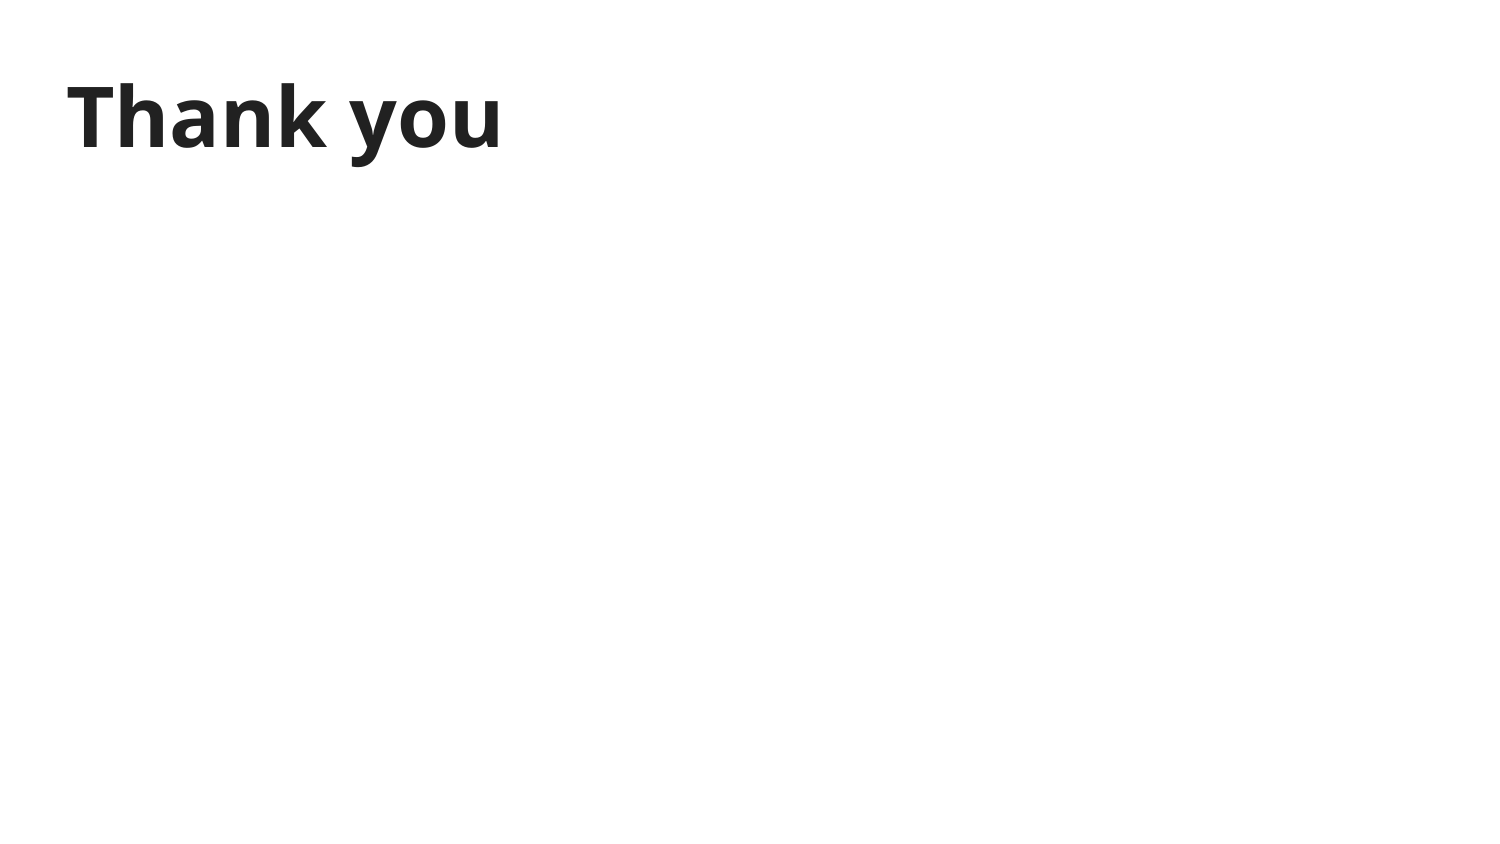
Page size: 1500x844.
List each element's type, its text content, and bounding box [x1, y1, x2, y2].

title Thank you [51, 48, 1449, 180]
